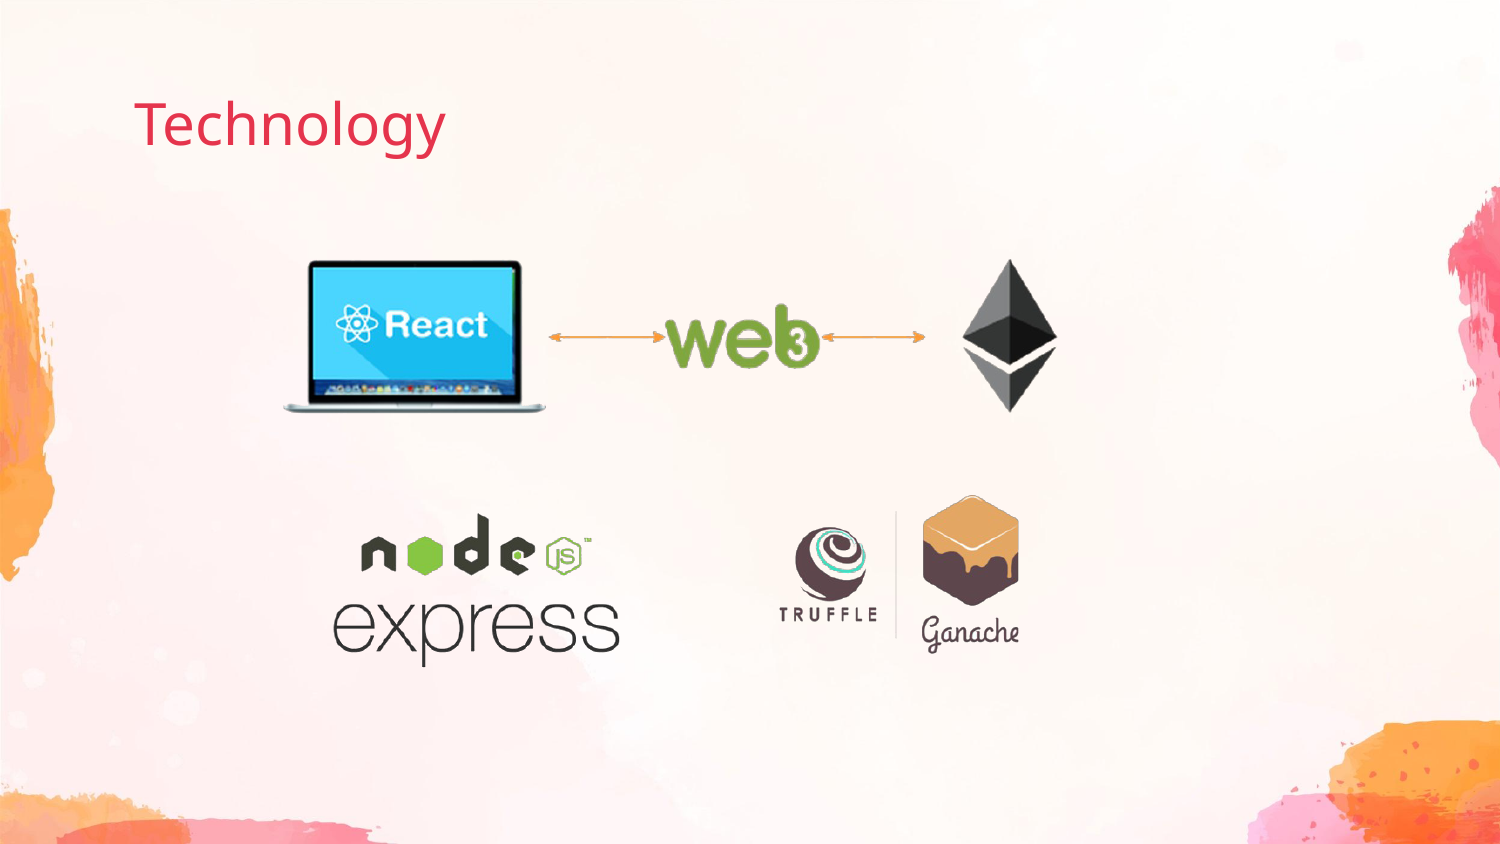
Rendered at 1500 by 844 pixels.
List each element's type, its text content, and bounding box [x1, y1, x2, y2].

picture [0, 0, 1500, 844]
title Technology [119, 71, 634, 166]
